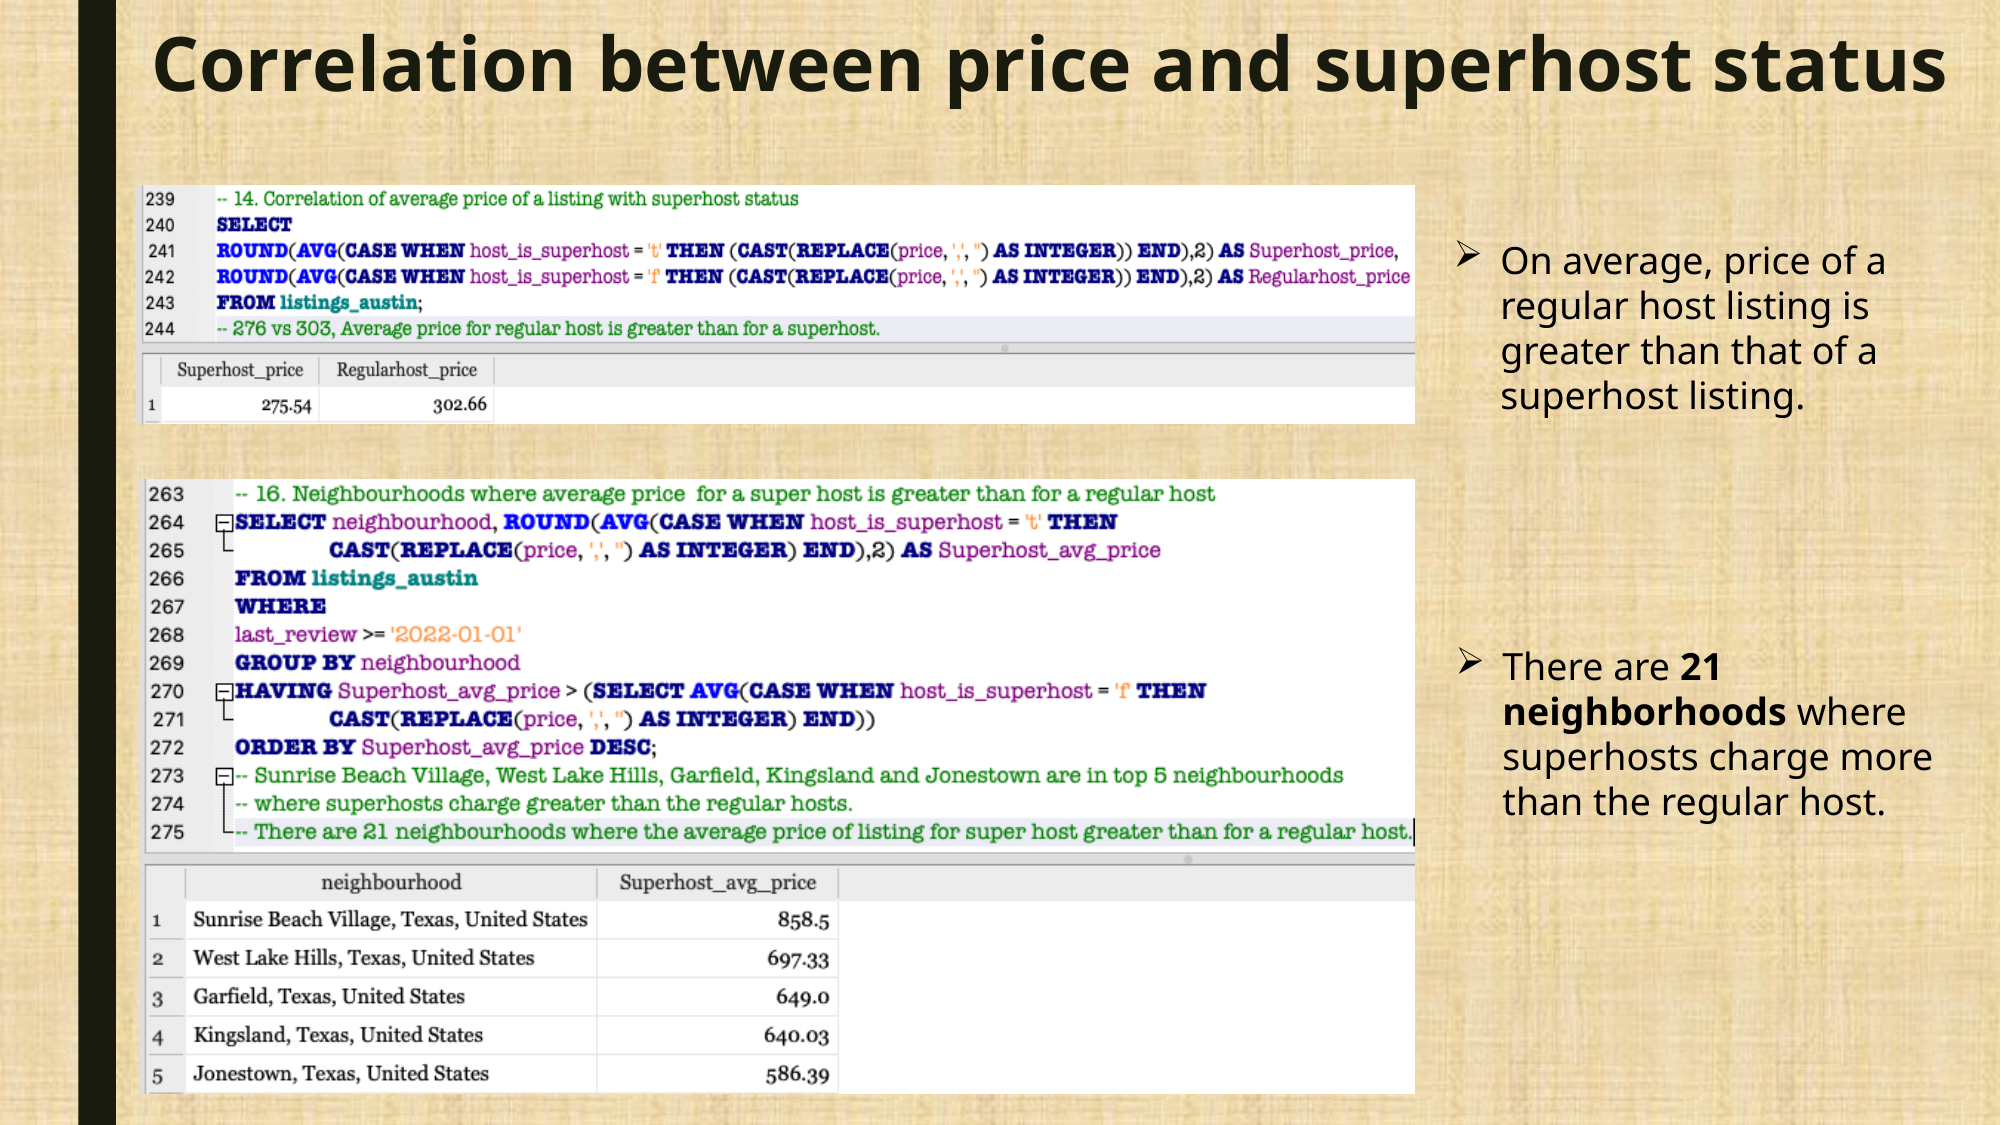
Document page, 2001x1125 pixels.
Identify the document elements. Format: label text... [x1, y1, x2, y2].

text_box On average, price of a regular host listing is greater than that of a superhost listing. [1438, 229, 1980, 424]
title Correlation between price and superhost status [136, 19, 1980, 131]
picture [139, 479, 1415, 1094]
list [136, 185, 1415, 424]
text_box There are 21 neighborhoods where superhosts charge more than the regular host. [1440, 635, 1982, 831]
